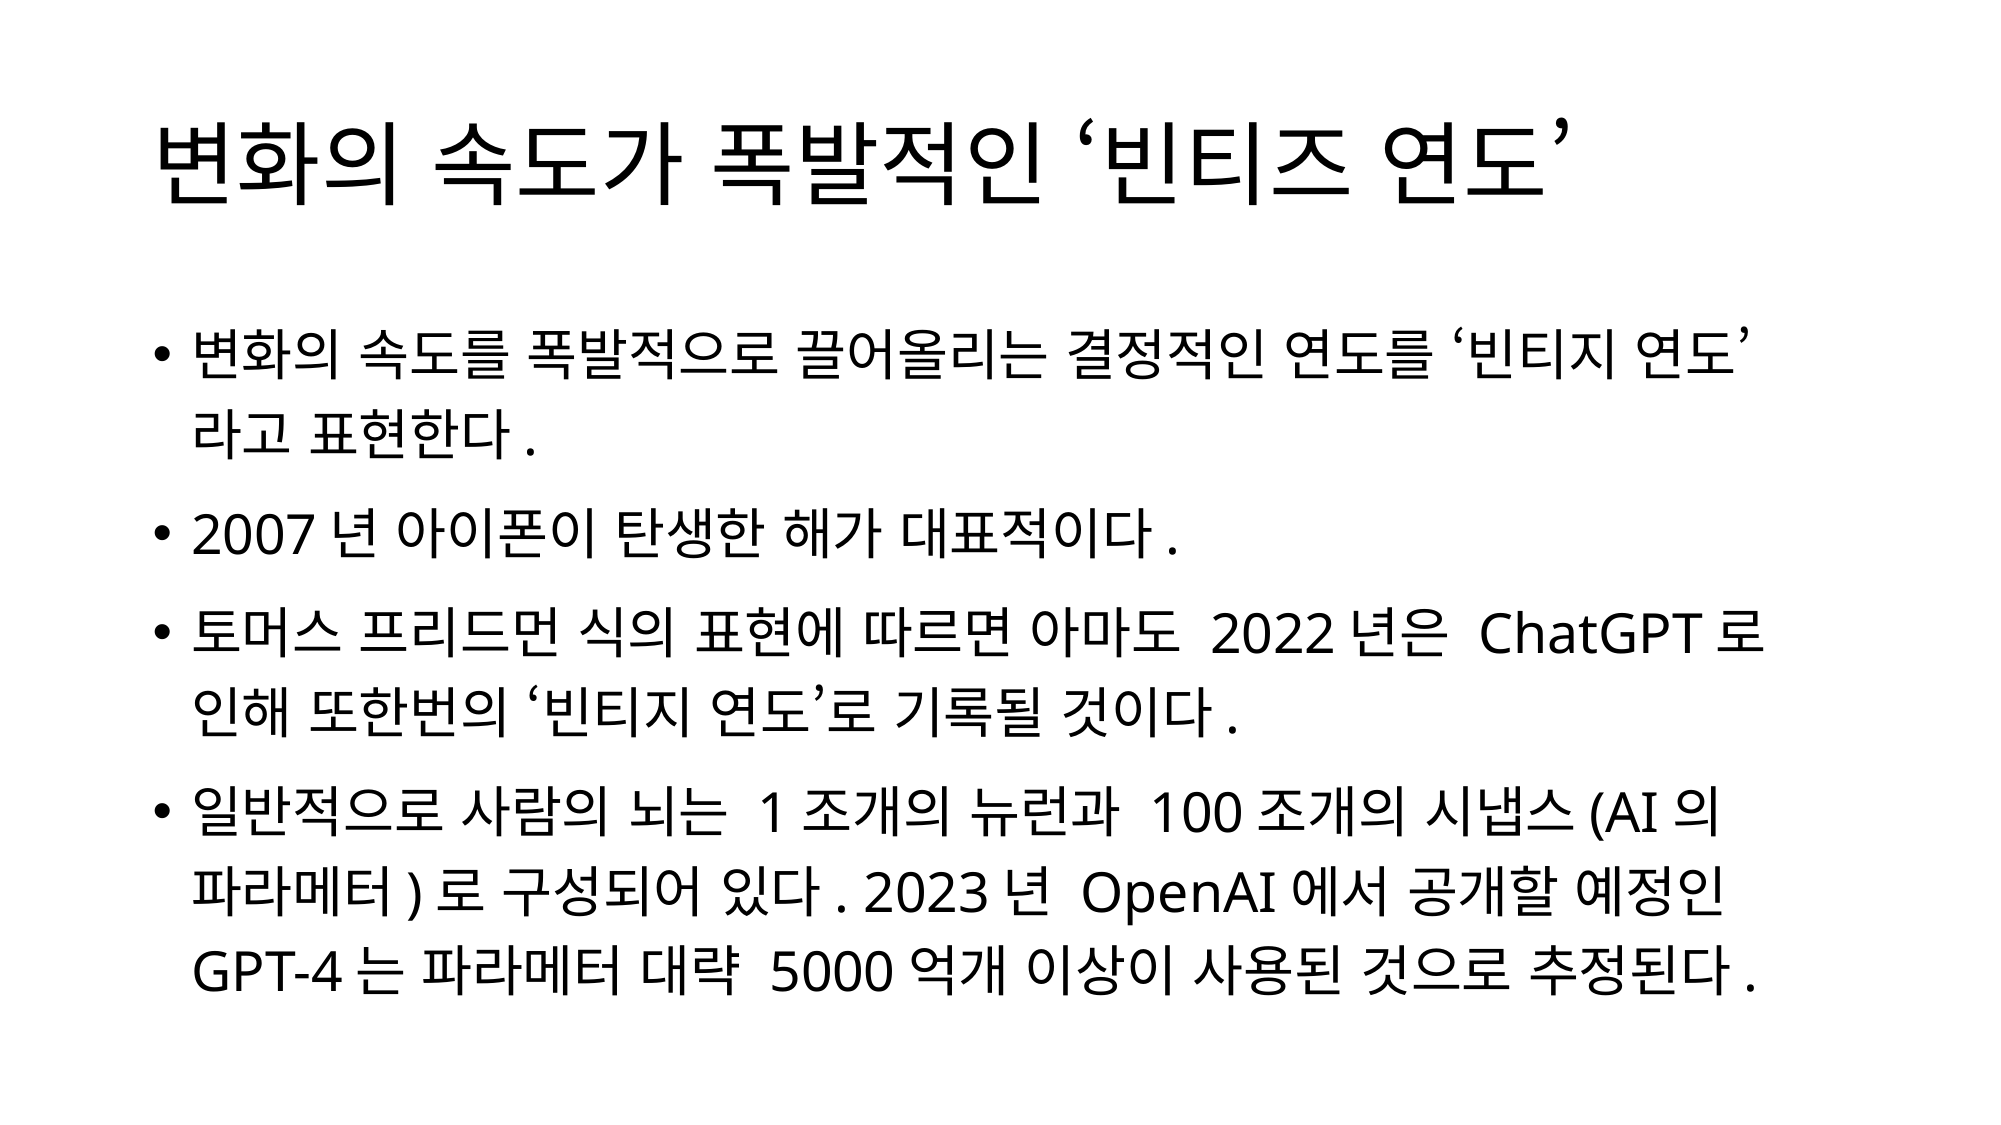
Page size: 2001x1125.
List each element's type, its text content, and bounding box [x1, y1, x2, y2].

title 변화의 속도가 폭발적인 ‘빈티즈 연도’ [137, 59, 1863, 278]
list 변화의 속도를 폭발적으로 끌어올리는 결정적인 연도를 ‘빈티지 연도’라고 표현한다. 2007년 아이폰이 탄생한 해가 대표적이다. 토머스 프리드먼 식의 표현에 따르면 아마도 2022년은 ChatGPT로 인해 또한번의 ‘빈티지 연도’로 기록될 것이다. 일반적으로 사람의 뇌는 1조개의 뉴런과 100조개의 시냅스(AI의 파라메터)로 구성되어 있다. 2023년 OpenAI에서 공개할 예정인 GPT-4는 파라메터 대략 5000억개 이상이 사용된 것으로 추정된다. [137, 299, 1863, 1014]
